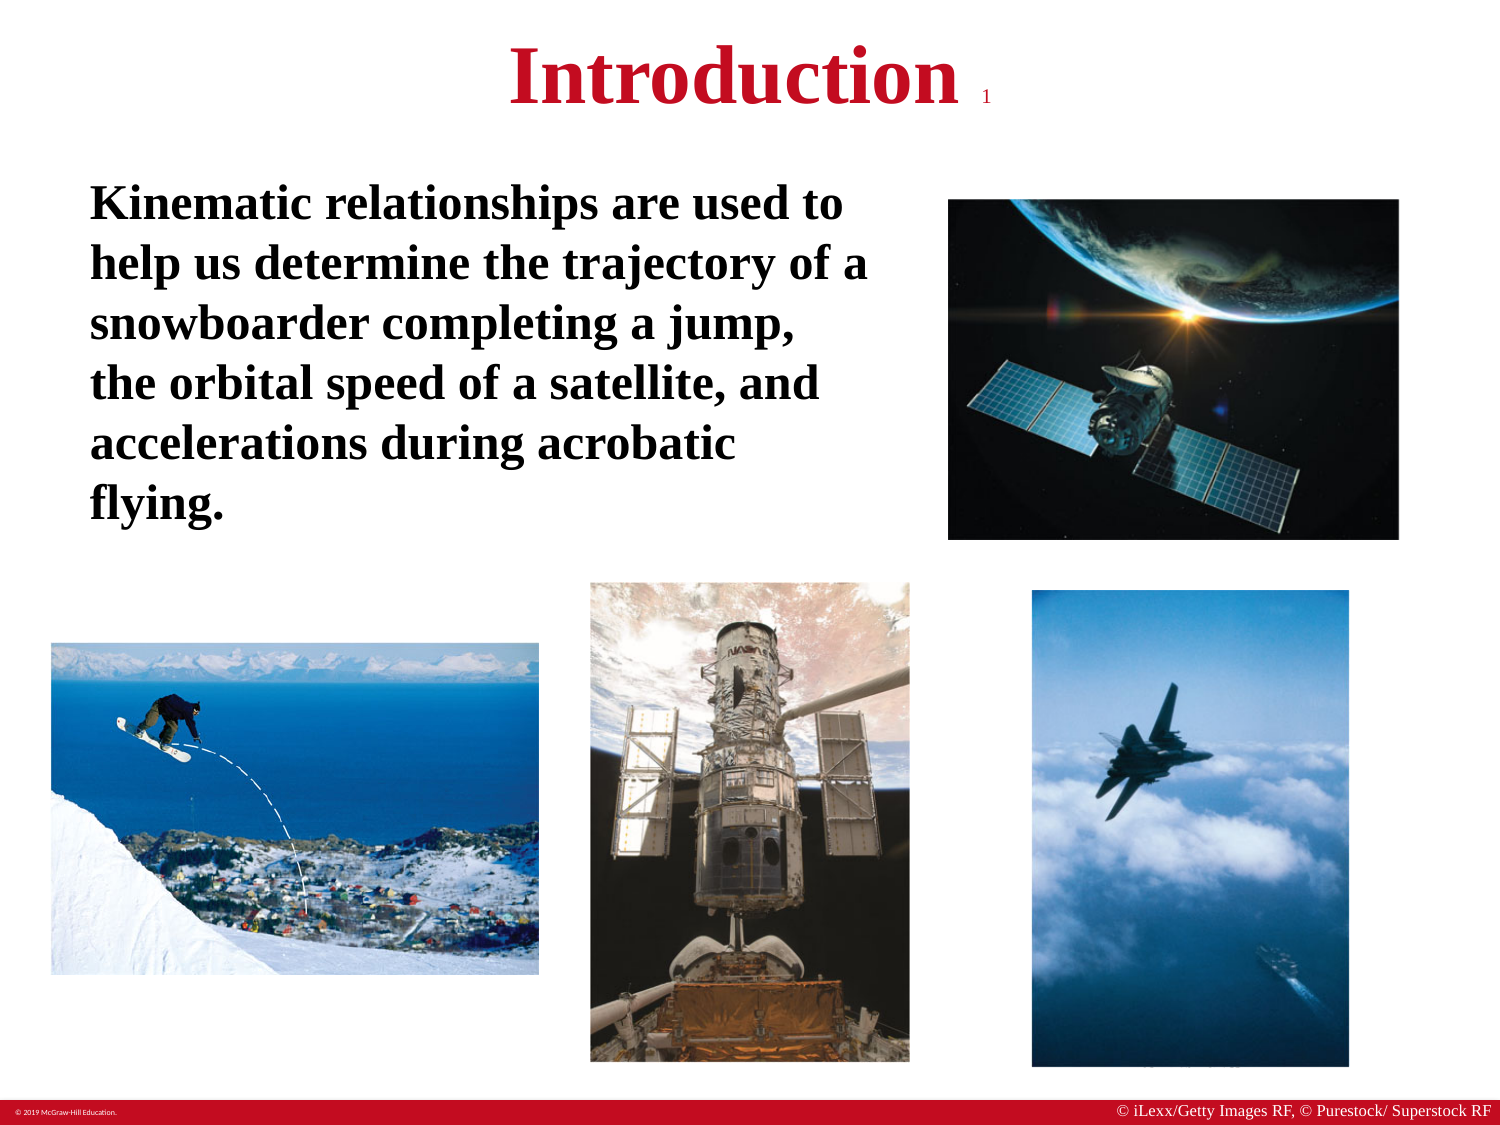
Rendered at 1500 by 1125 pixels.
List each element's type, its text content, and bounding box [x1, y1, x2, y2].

list Kinematic relationships are used to help us determine the trajectory of a snowboarder completing a jump, the orbital speed of a satellite, and accelerations during acrobatic flying. [75, 162, 888, 550]
picture [947, 199, 1401, 540]
picture [1031, 590, 1351, 1068]
list © iLexx/Getty Images RF, © Purestock/ Superstock RF [1062, 1100, 1500, 1125]
picture [49, 642, 540, 976]
title Introduction 1 [75, 12, 1425, 113]
picture [590, 582, 910, 1063]
